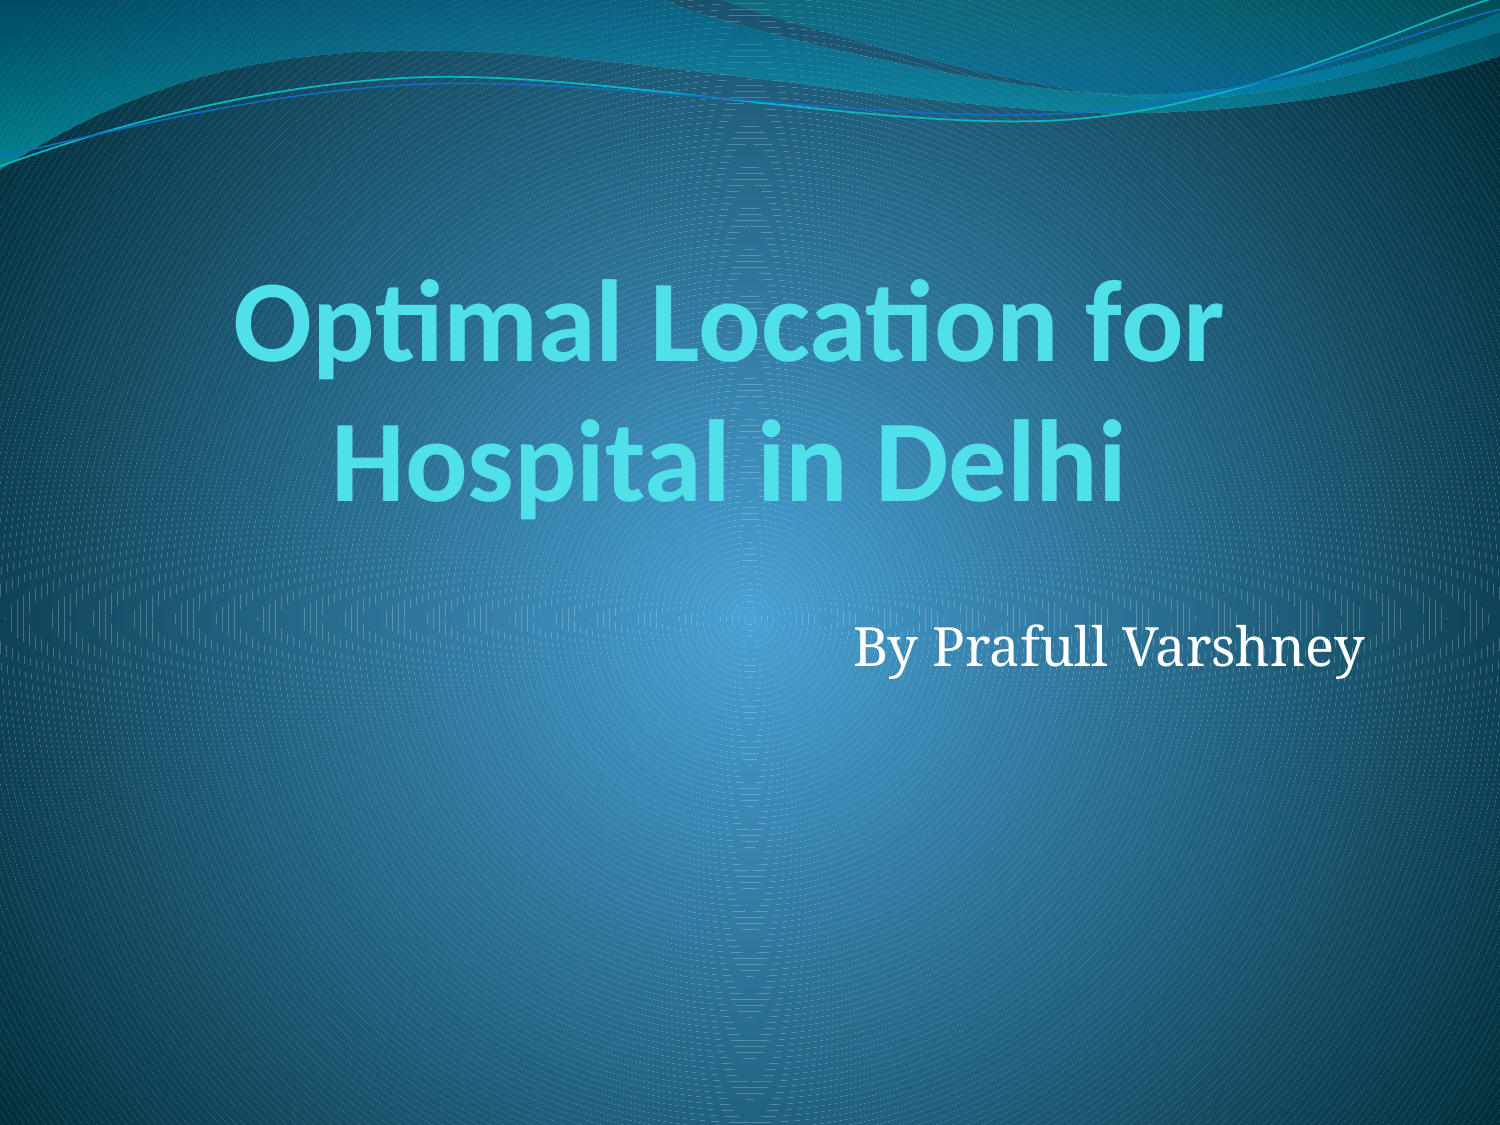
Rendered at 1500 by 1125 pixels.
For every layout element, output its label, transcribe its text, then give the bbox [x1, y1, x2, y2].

subtitle By Prafull Varshney [87, 529, 1376, 818]
title Optimal Location for Hospital in Delhi [87, 224, 1376, 525]
